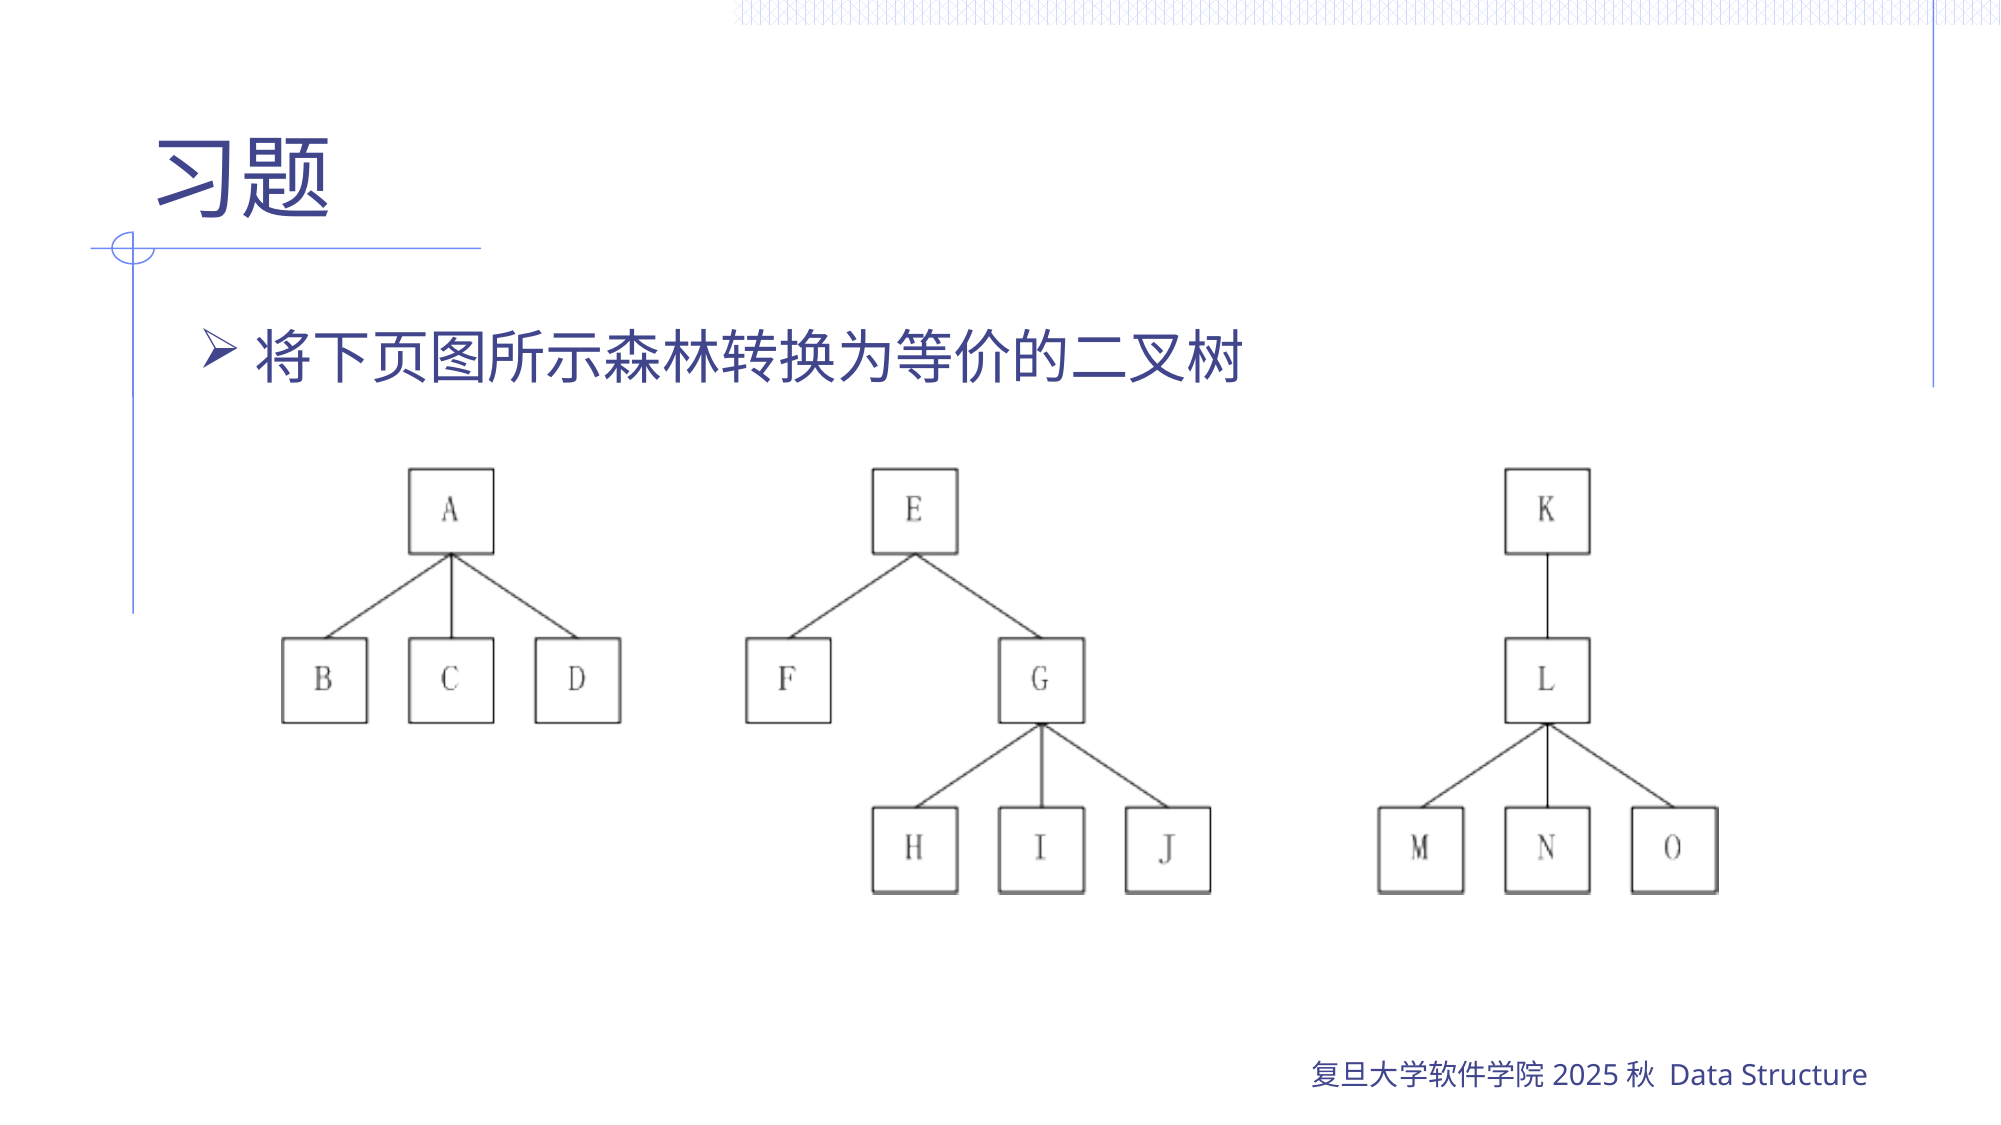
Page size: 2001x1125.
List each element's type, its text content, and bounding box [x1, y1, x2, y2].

list 将下页图所示森林转换为等价的二叉树 [183, 312, 1884, 988]
title 习题 [133, 50, 1834, 238]
picture [280, 467, 1720, 895]
